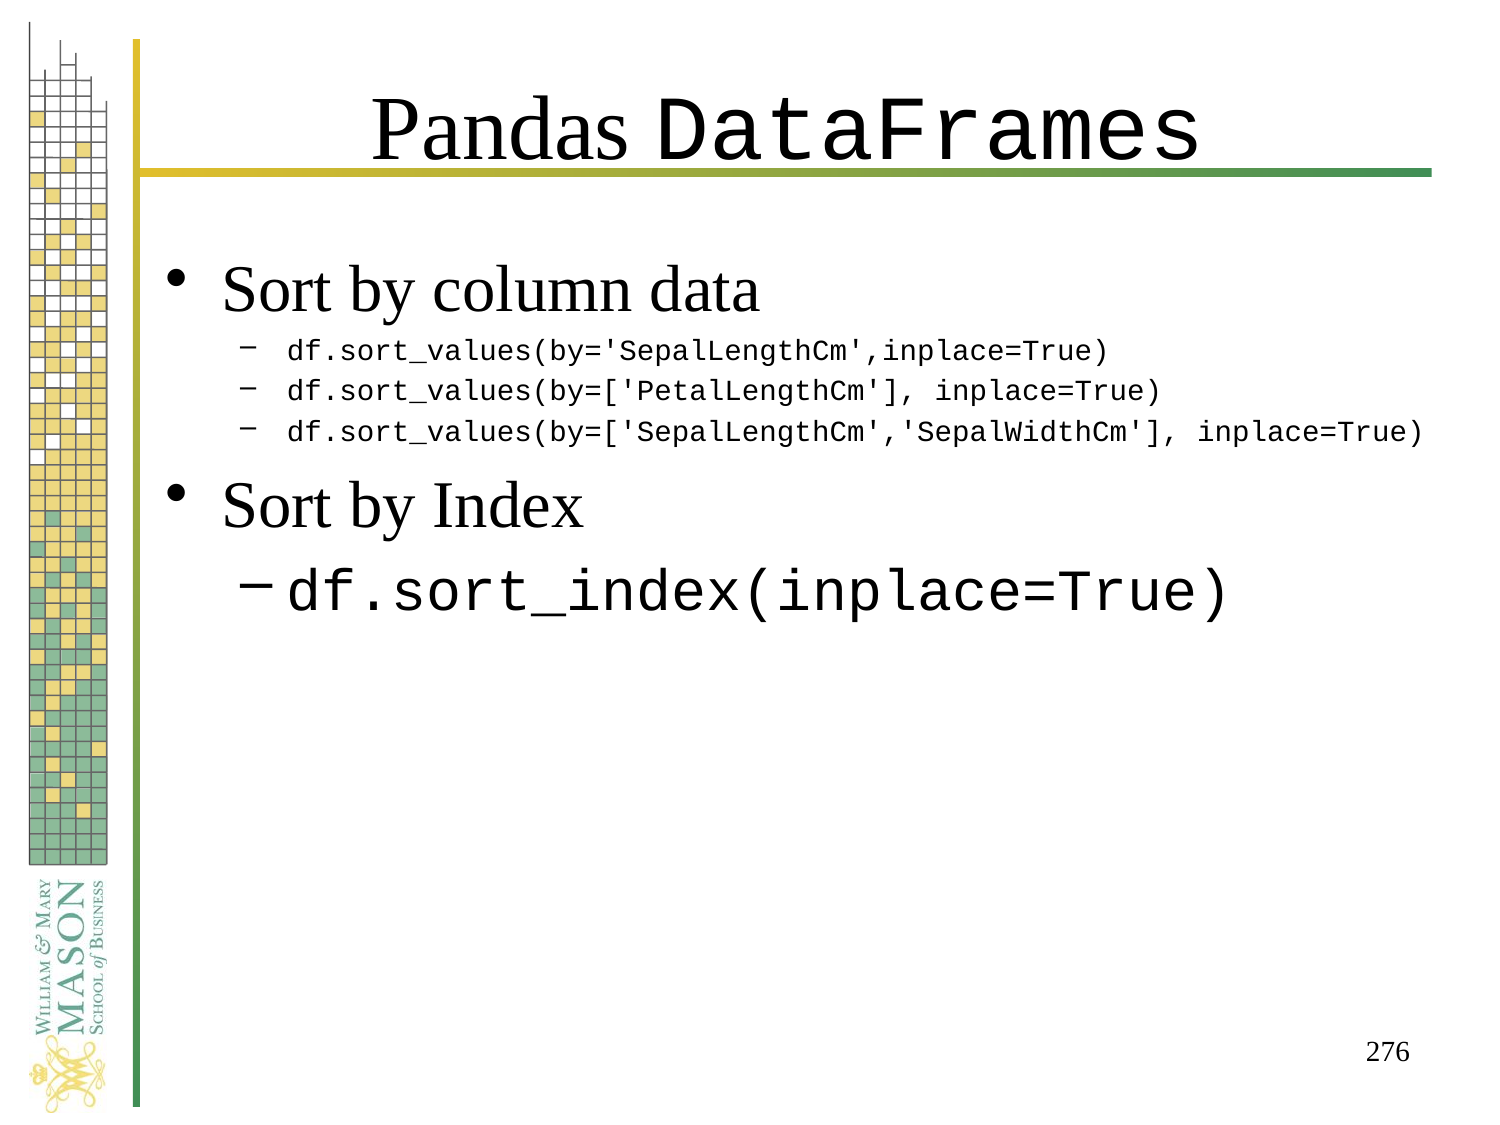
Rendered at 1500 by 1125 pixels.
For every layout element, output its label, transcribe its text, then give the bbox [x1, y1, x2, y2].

slide_number 276 [1048, 1024, 1426, 1103]
list Sort by column data df.sort_values(by='SepalLengthCm',inplace=True) df.sort_values(by=['PetalLengthCm'], inplace=True) df.sort_values(by=['SepalLengthCm','SepalWidthCm'], inplace=True) Sort by Index df.sort_index(inplace=True) [150, 237, 1500, 1005]
title Pandas DataFrames [150, 45, 1425, 200]
table_cell is [29, 879, 107, 1113]
